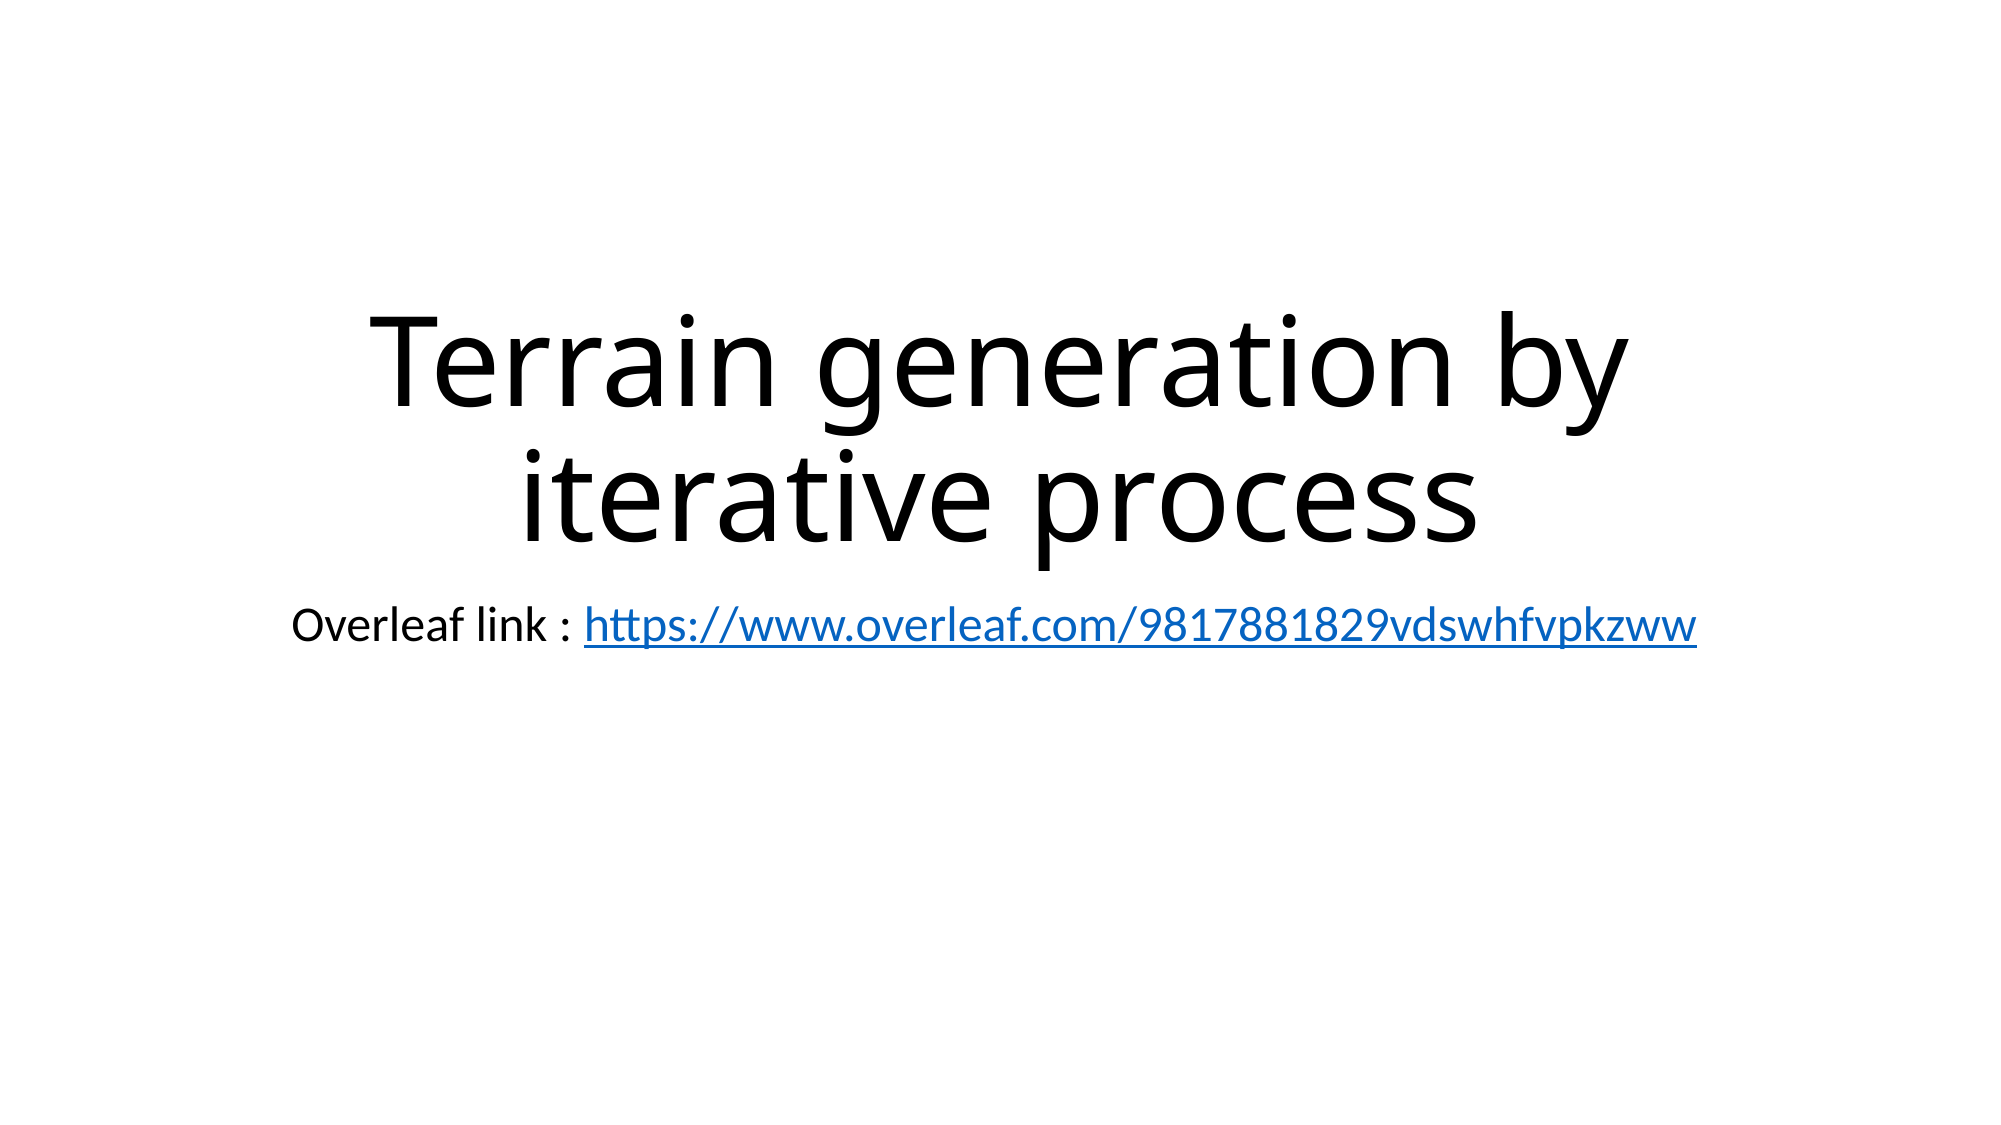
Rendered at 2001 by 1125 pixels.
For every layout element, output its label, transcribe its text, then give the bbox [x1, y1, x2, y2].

title Terrain generation by iterative process [249, 184, 1750, 576]
subtitle Overleaf link : https://www.overleaf.com/9817881829vdswhfvpkzww [249, 590, 1750, 863]
